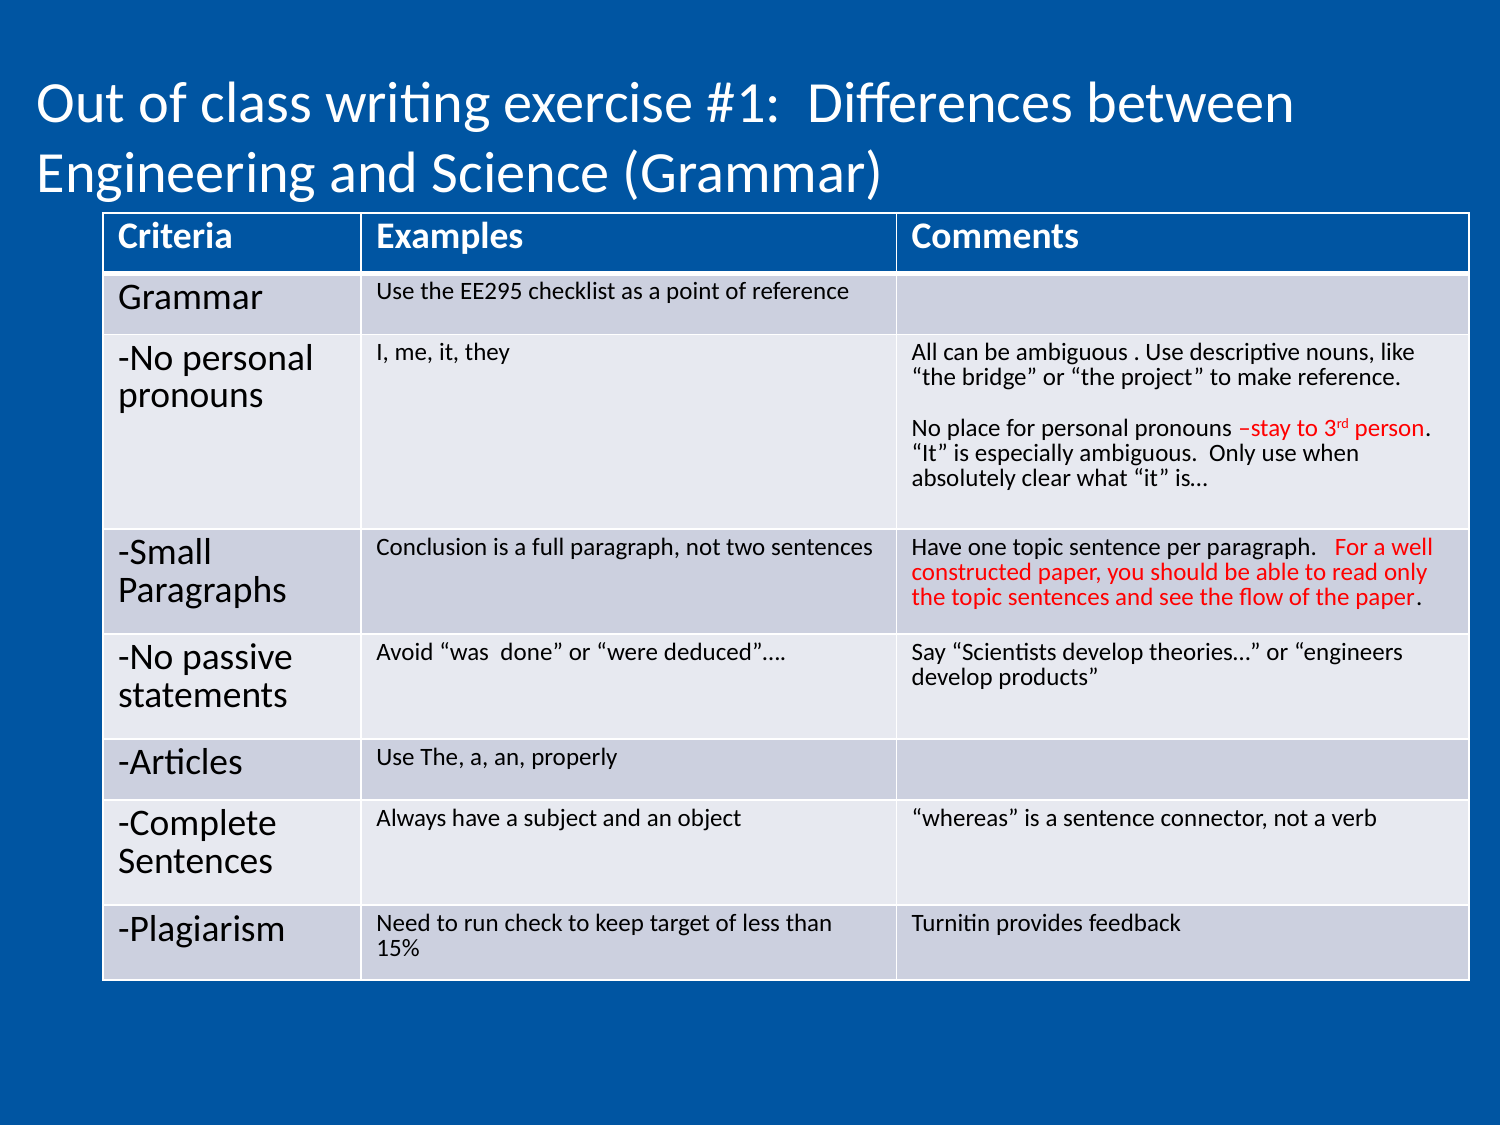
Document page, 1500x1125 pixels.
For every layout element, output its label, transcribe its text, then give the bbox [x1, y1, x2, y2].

table_header Comments [897, 214, 1468, 271]
table_cell I, me, it, they [362, 335, 896, 528]
table_cell -Articles [104, 740, 360, 799]
table_cell Use The, a, an, properly [362, 740, 896, 799]
table_cell Grammar [104, 276, 360, 334]
table_cell -Small Paragraphs [104, 530, 360, 633]
table_cell Turnitin provides feedback [897, 906, 1468, 979]
table_cell -No personal pronouns [104, 335, 360, 528]
table_header Criteria [104, 214, 360, 271]
table_cell Have one topic sentence per paragraph. For a well constructed paper, you should be able to read only the topic sentences and see the flow of the paper. [897, 530, 1468, 633]
table_cell Always have a subject and an object [362, 801, 896, 904]
table_cell “whereas” is a sentence connector, not a verb [897, 801, 1468, 904]
table_cell Conclusion is a full paragraph, not two sentences [362, 530, 896, 633]
table_cell -Plagiarism [104, 906, 360, 979]
table_cell Use the EE295 checklist as a point of reference [362, 276, 896, 334]
table_cell -Complete Sentences [104, 801, 360, 904]
text_box Out of class writing exercise #1: Differences between Engineering and Science (Grammar) [22, 56, 1470, 211]
table_cell Say “Scientists develop theories…” or “engineers develop products” [897, 635, 1468, 738]
table_cell [897, 740, 1468, 799]
table_cell Need to run check to keep target of less than 15% [362, 906, 896, 979]
table_cell Avoid “was done” or “were deduced”…. [362, 635, 896, 738]
table_cell [897, 276, 1468, 334]
table_cell All can be ambiguous . Use descriptive nouns, like “the bridge” or “the project” to make reference. No place for personal pronouns –stay to 3rd person. “It” is especially ambiguous. Only use when absolutely clear what “it” is… [897, 335, 1468, 528]
table_cell -No passive statements [104, 635, 360, 738]
table_header Examples [362, 214, 896, 271]
